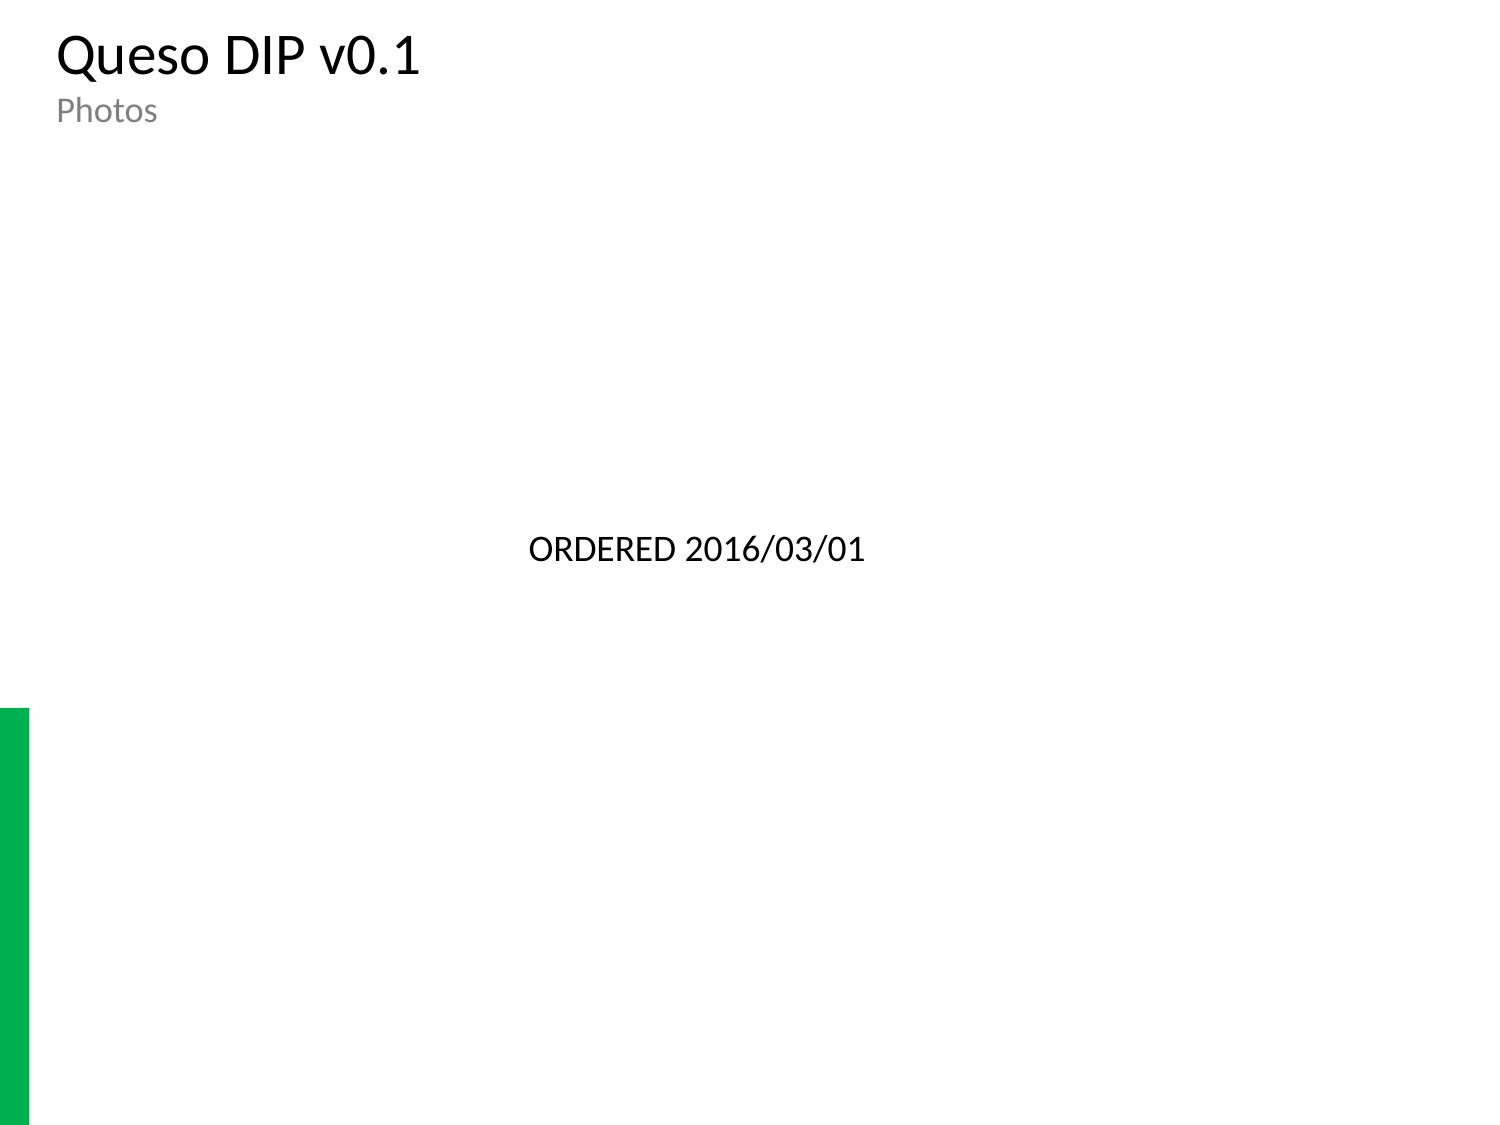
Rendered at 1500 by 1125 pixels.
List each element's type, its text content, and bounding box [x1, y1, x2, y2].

text_box Queso DIP v0.1 Photos [41, 7, 1352, 138]
text_box [0, 706, 32, 1125]
text_box ORDERED 2016/03/01 [513, 516, 1247, 577]
